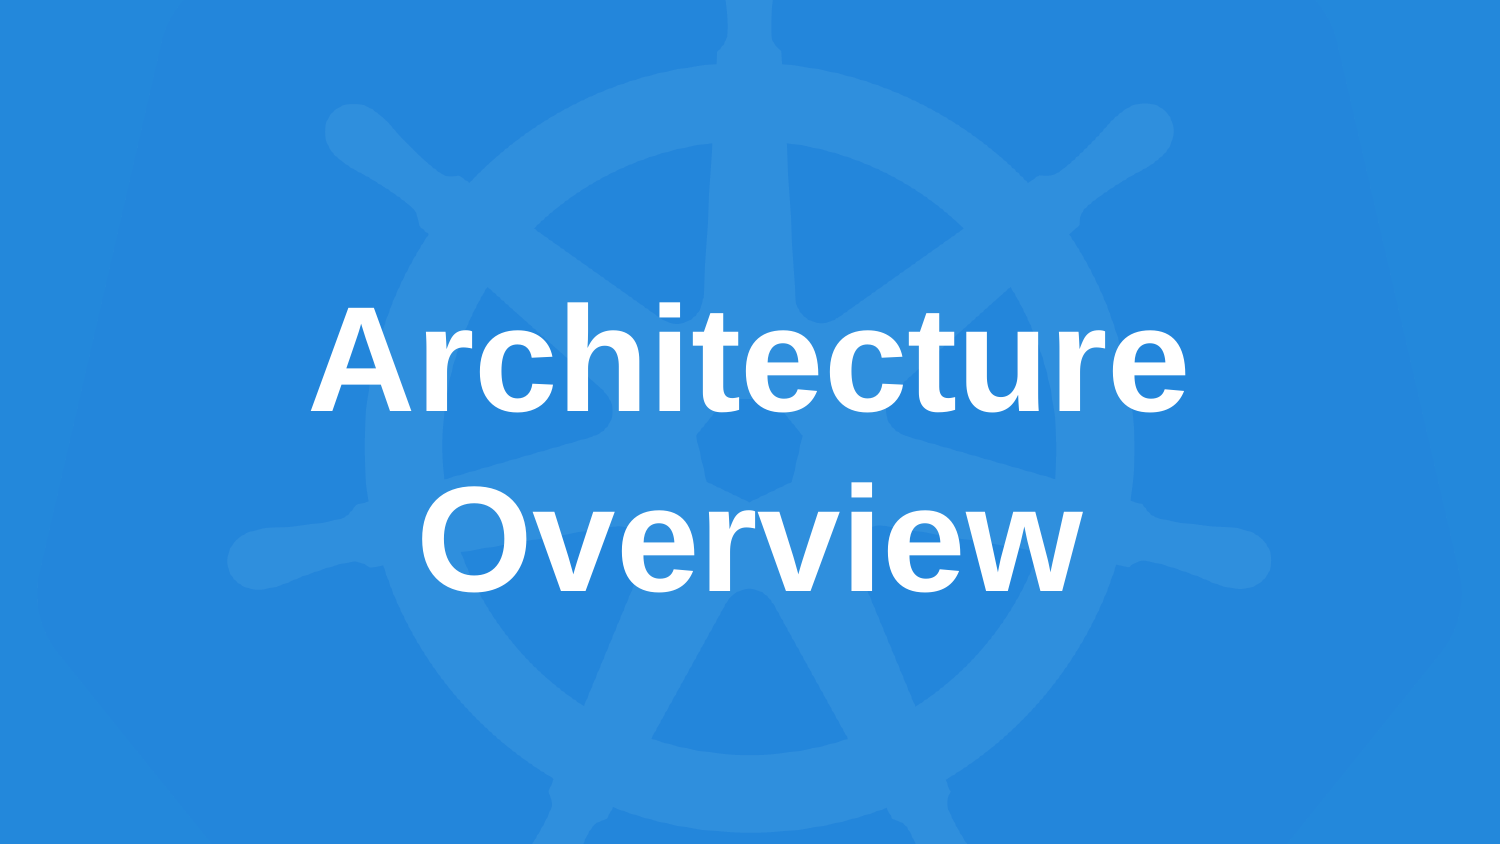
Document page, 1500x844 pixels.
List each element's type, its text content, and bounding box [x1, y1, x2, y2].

text_box Architecture Overview [112, 306, 1388, 577]
